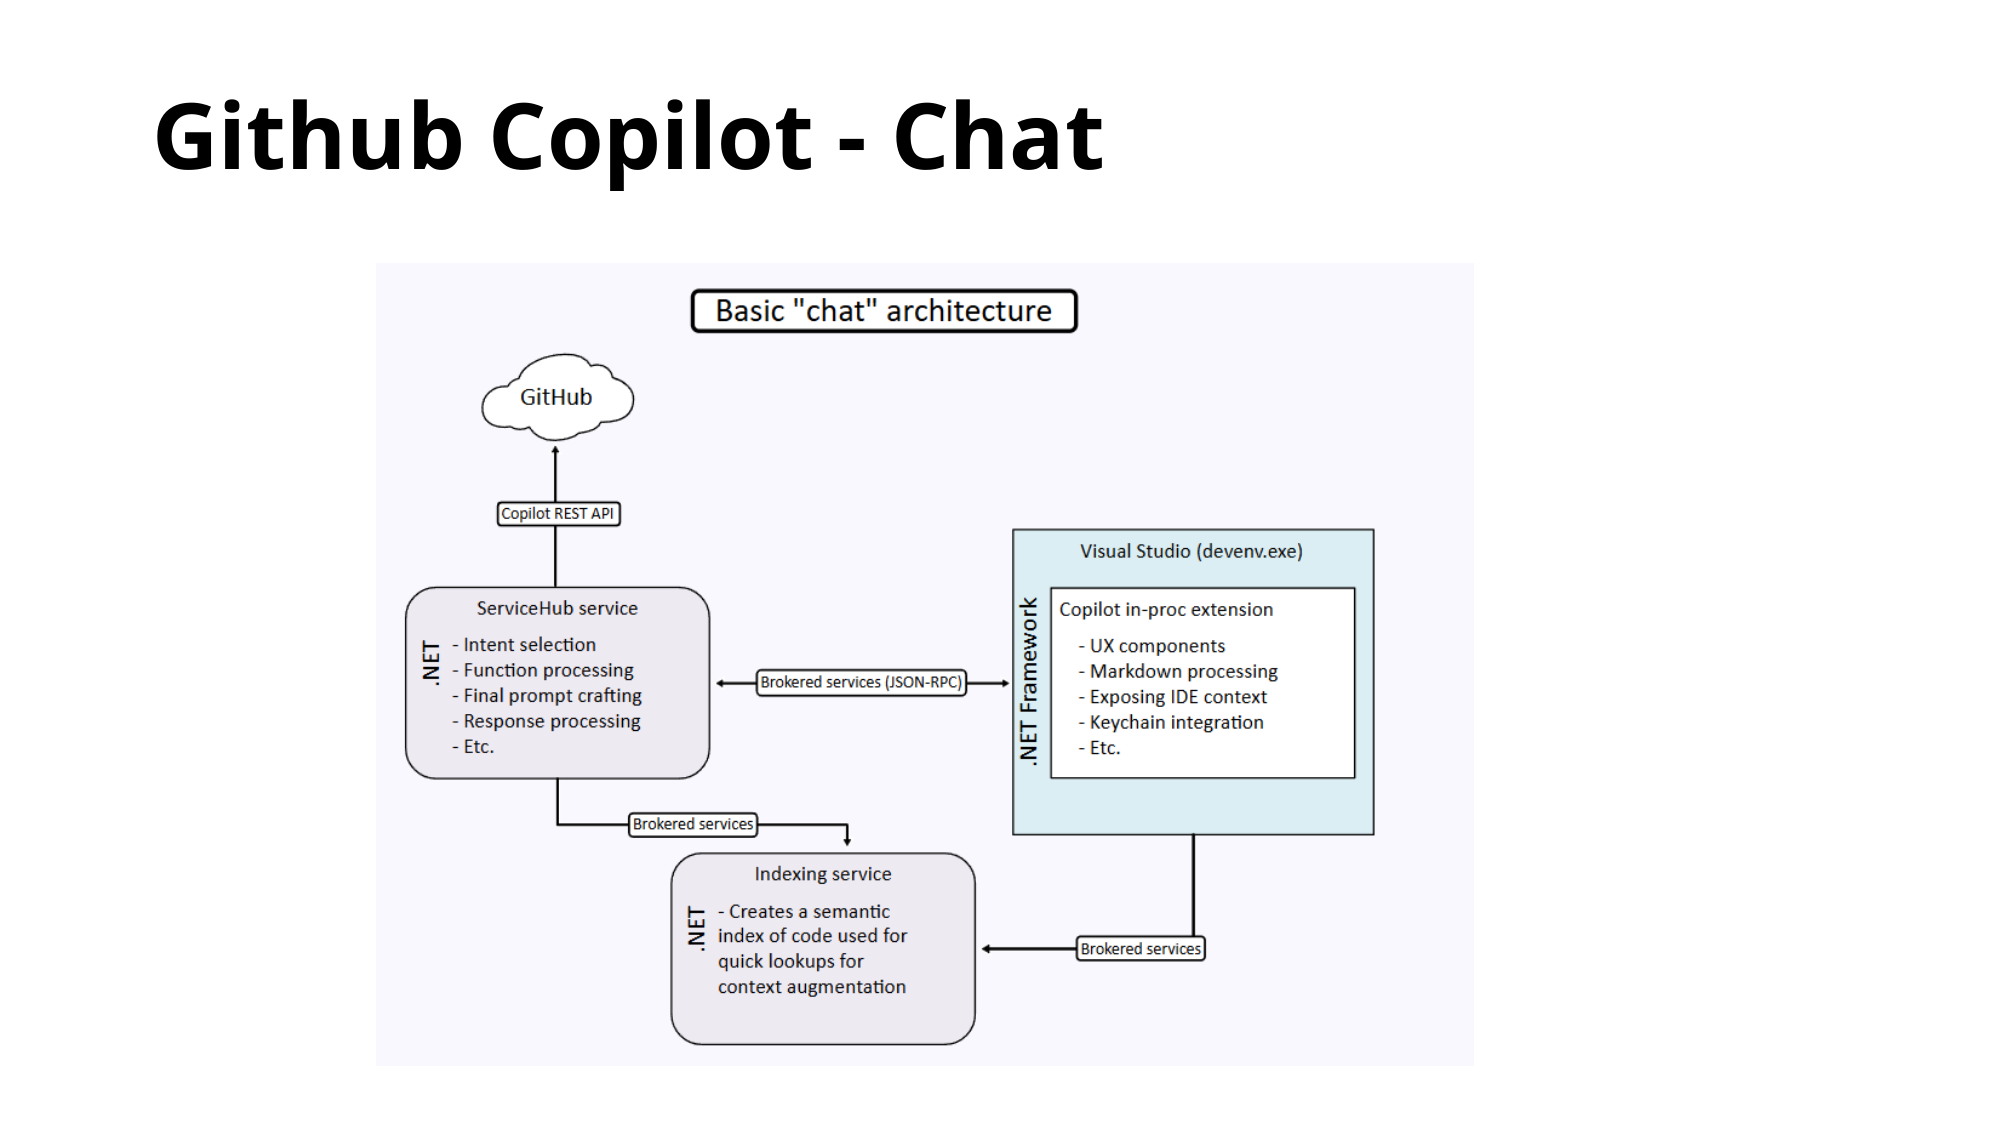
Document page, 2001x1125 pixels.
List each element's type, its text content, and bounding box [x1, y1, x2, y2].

picture [376, 263, 1474, 1066]
title Github Copilot - Chat [137, 59, 1863, 220]
